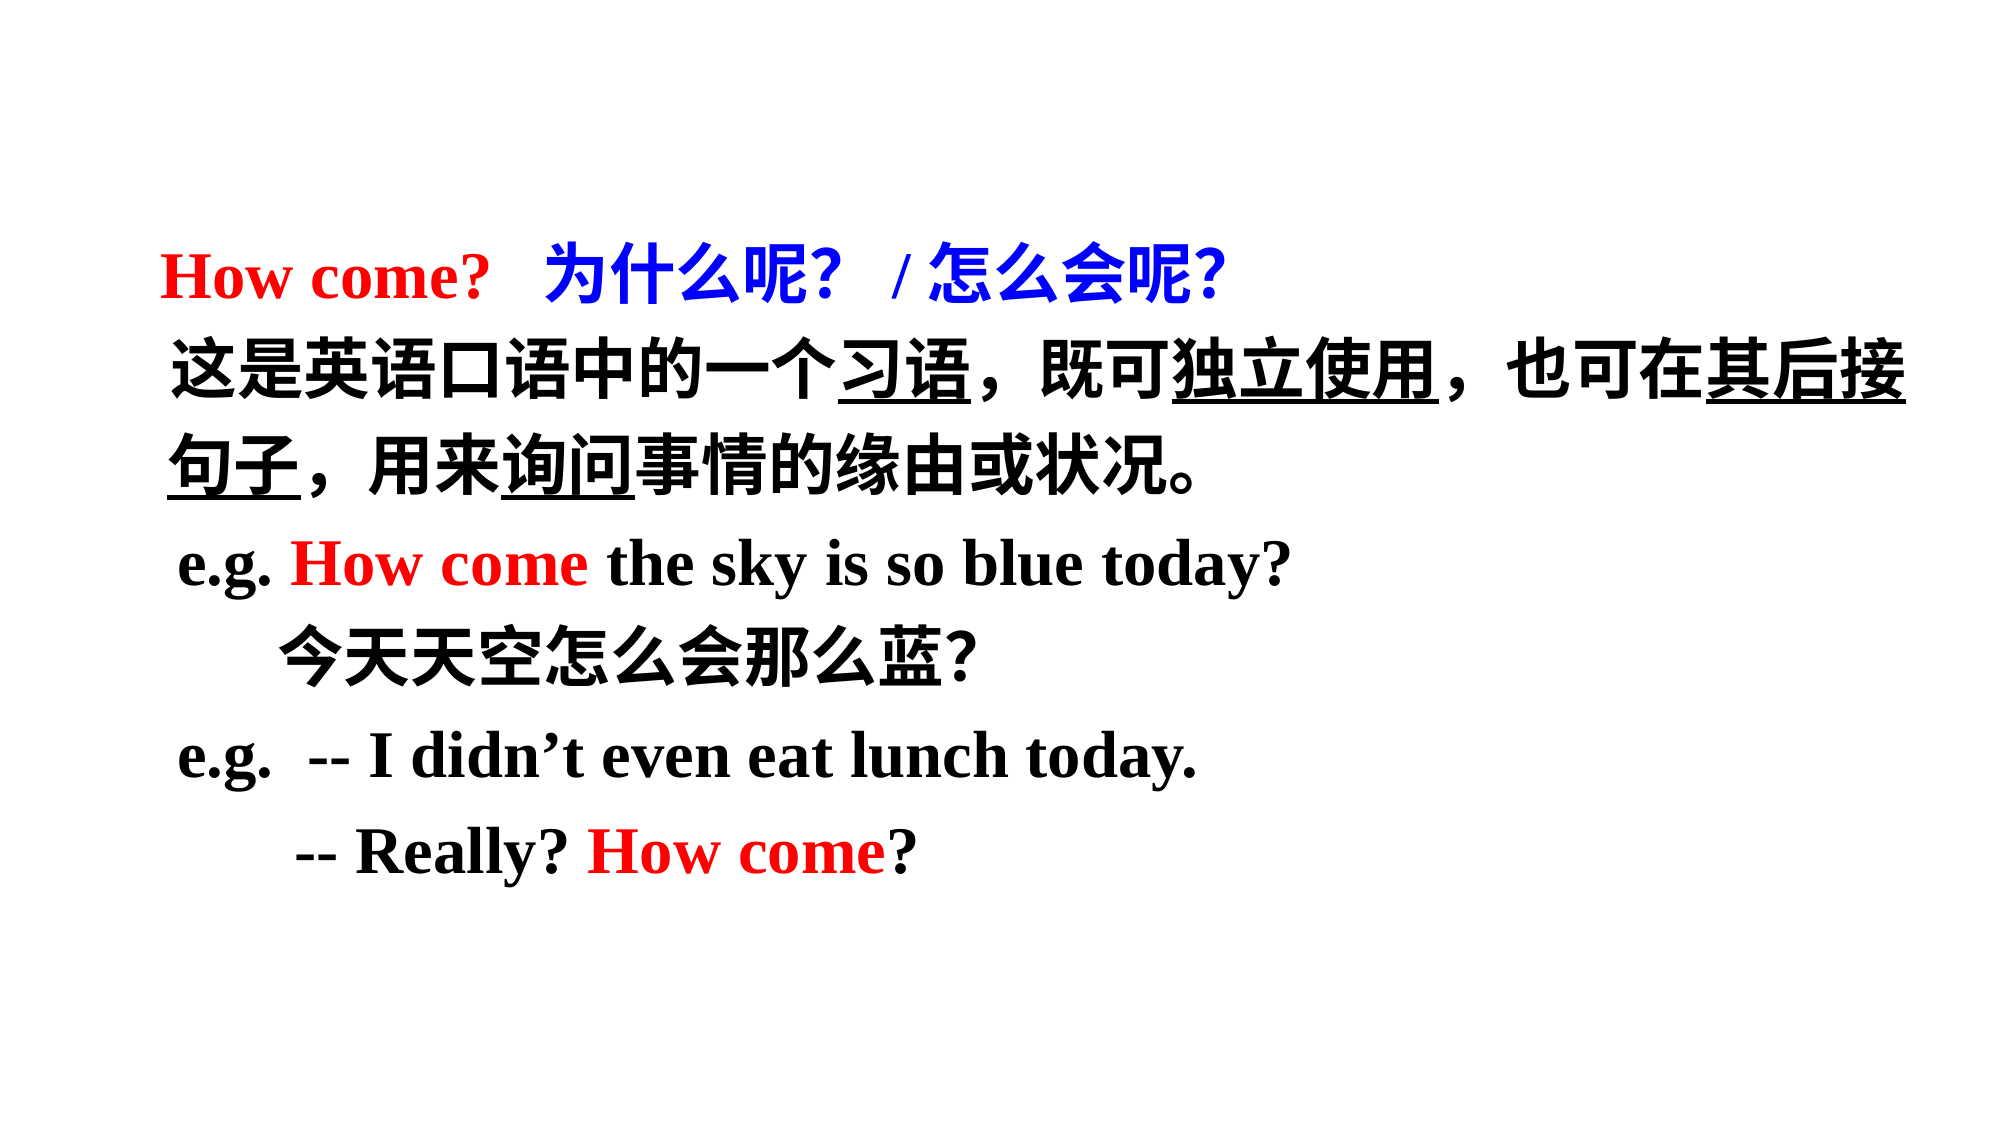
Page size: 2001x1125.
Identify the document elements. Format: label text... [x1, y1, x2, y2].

text_box How come? 为什么呢？/怎么会呢？ 这是英语口语中的一个习语，既可独立使用，也可在其后接句子，用来询问事情的缘由或状况。 e.g. How come the sky is so blue today? 今天天空怎么会那么蓝？ e.g. -- I didn’t even eat lunch today. -- Really? How come? [78, 208, 1934, 895]
